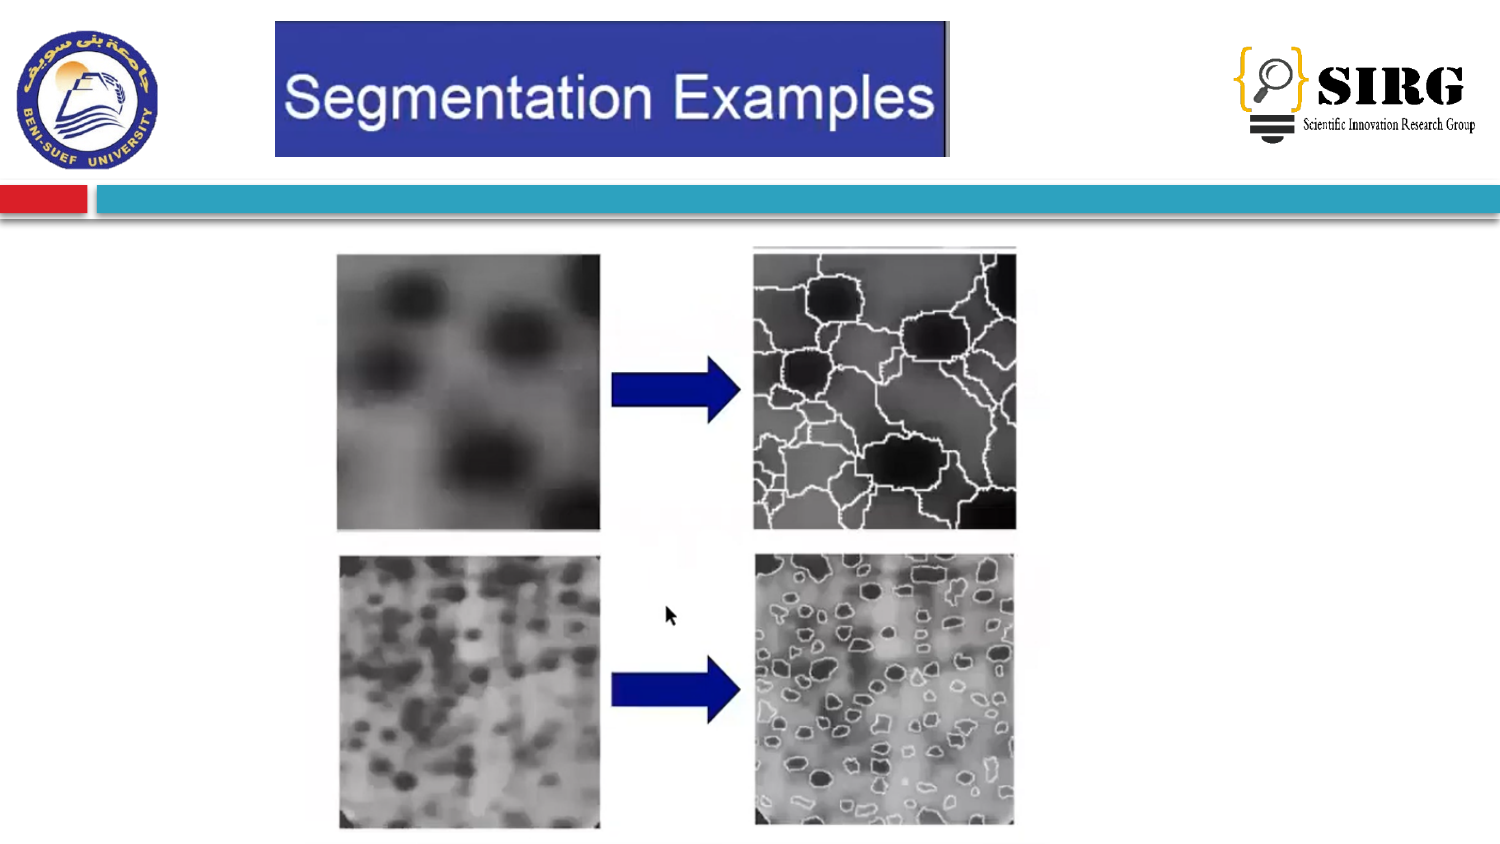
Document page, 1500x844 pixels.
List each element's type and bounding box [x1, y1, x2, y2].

picture [15, 29, 160, 173]
slide_number [0, 184, 88, 215]
picture [1199, 0, 1500, 200]
picture [274, 21, 951, 157]
picture [305, 246, 1051, 844]
